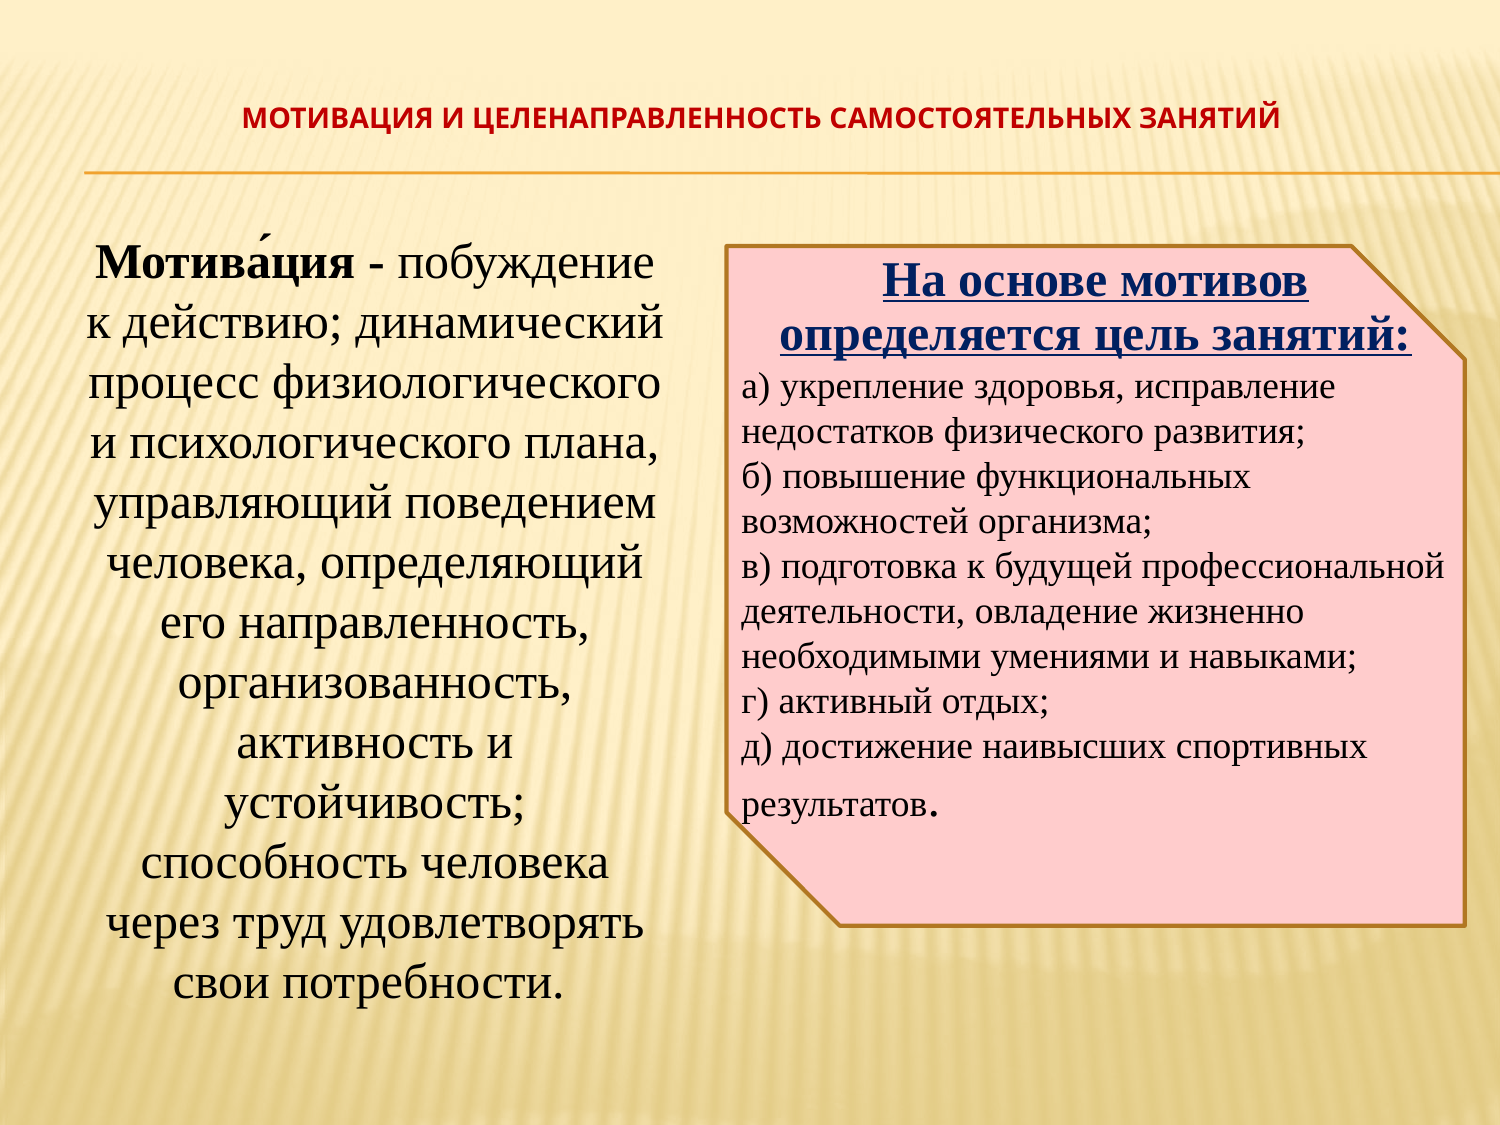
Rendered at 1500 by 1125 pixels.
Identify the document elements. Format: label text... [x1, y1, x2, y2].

text_box [724, 243, 1355, 815]
text_box На основе мотивов определяется цель занятий: а) укрепление здоровья, исправление недостатков физического развития; б) повышение функциональных возможностей организма; в) подготовка к будущей профессиональной деятельности, овладение жизненно необходимыми умениями и навыками; г) активный отдых; д) достижение наивысших спортивных результатов. [726, 246, 1465, 942]
title Мотивация и целенаправленность самостоятельных занятий [49, 23, 1475, 211]
text_box Мотива́ция - побуждение к действию; динамический процесс физиологического и психологического плана, управляющий поведением человека, определяющий его направленность, организованность, активность и устойчивость; способность человека через труд удовлетворять свои потребности. [70, 221, 680, 1017]
